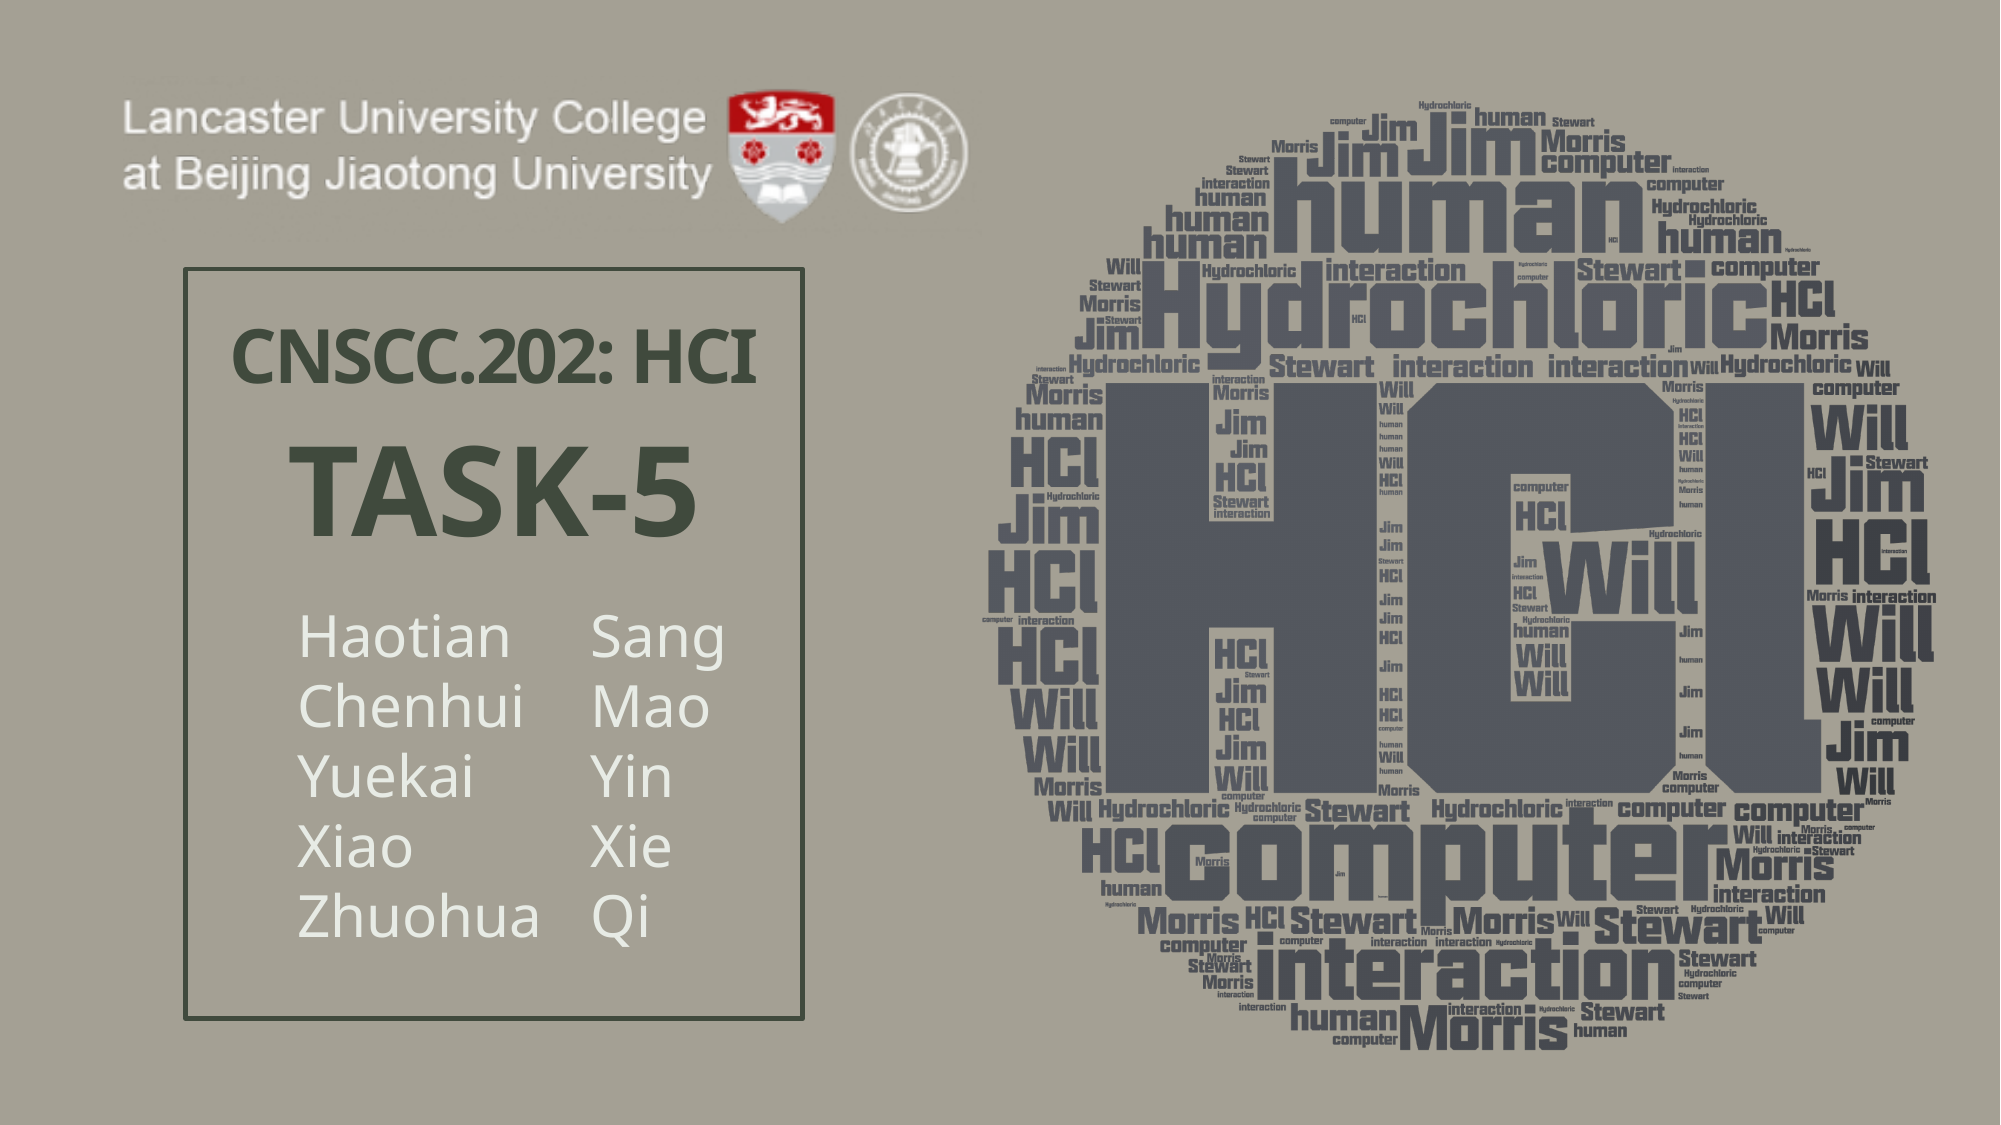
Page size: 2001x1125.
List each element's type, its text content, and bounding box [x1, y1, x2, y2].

picture [123, 76, 1961, 1075]
text_box CNSCC.202: HCI TASK-5 [185, 269, 803, 1019]
text_box Haotian Chenhui Yuekai Xiao Zhuohua Sang Mao Yin Xie Qi [282, 592, 900, 1076]
